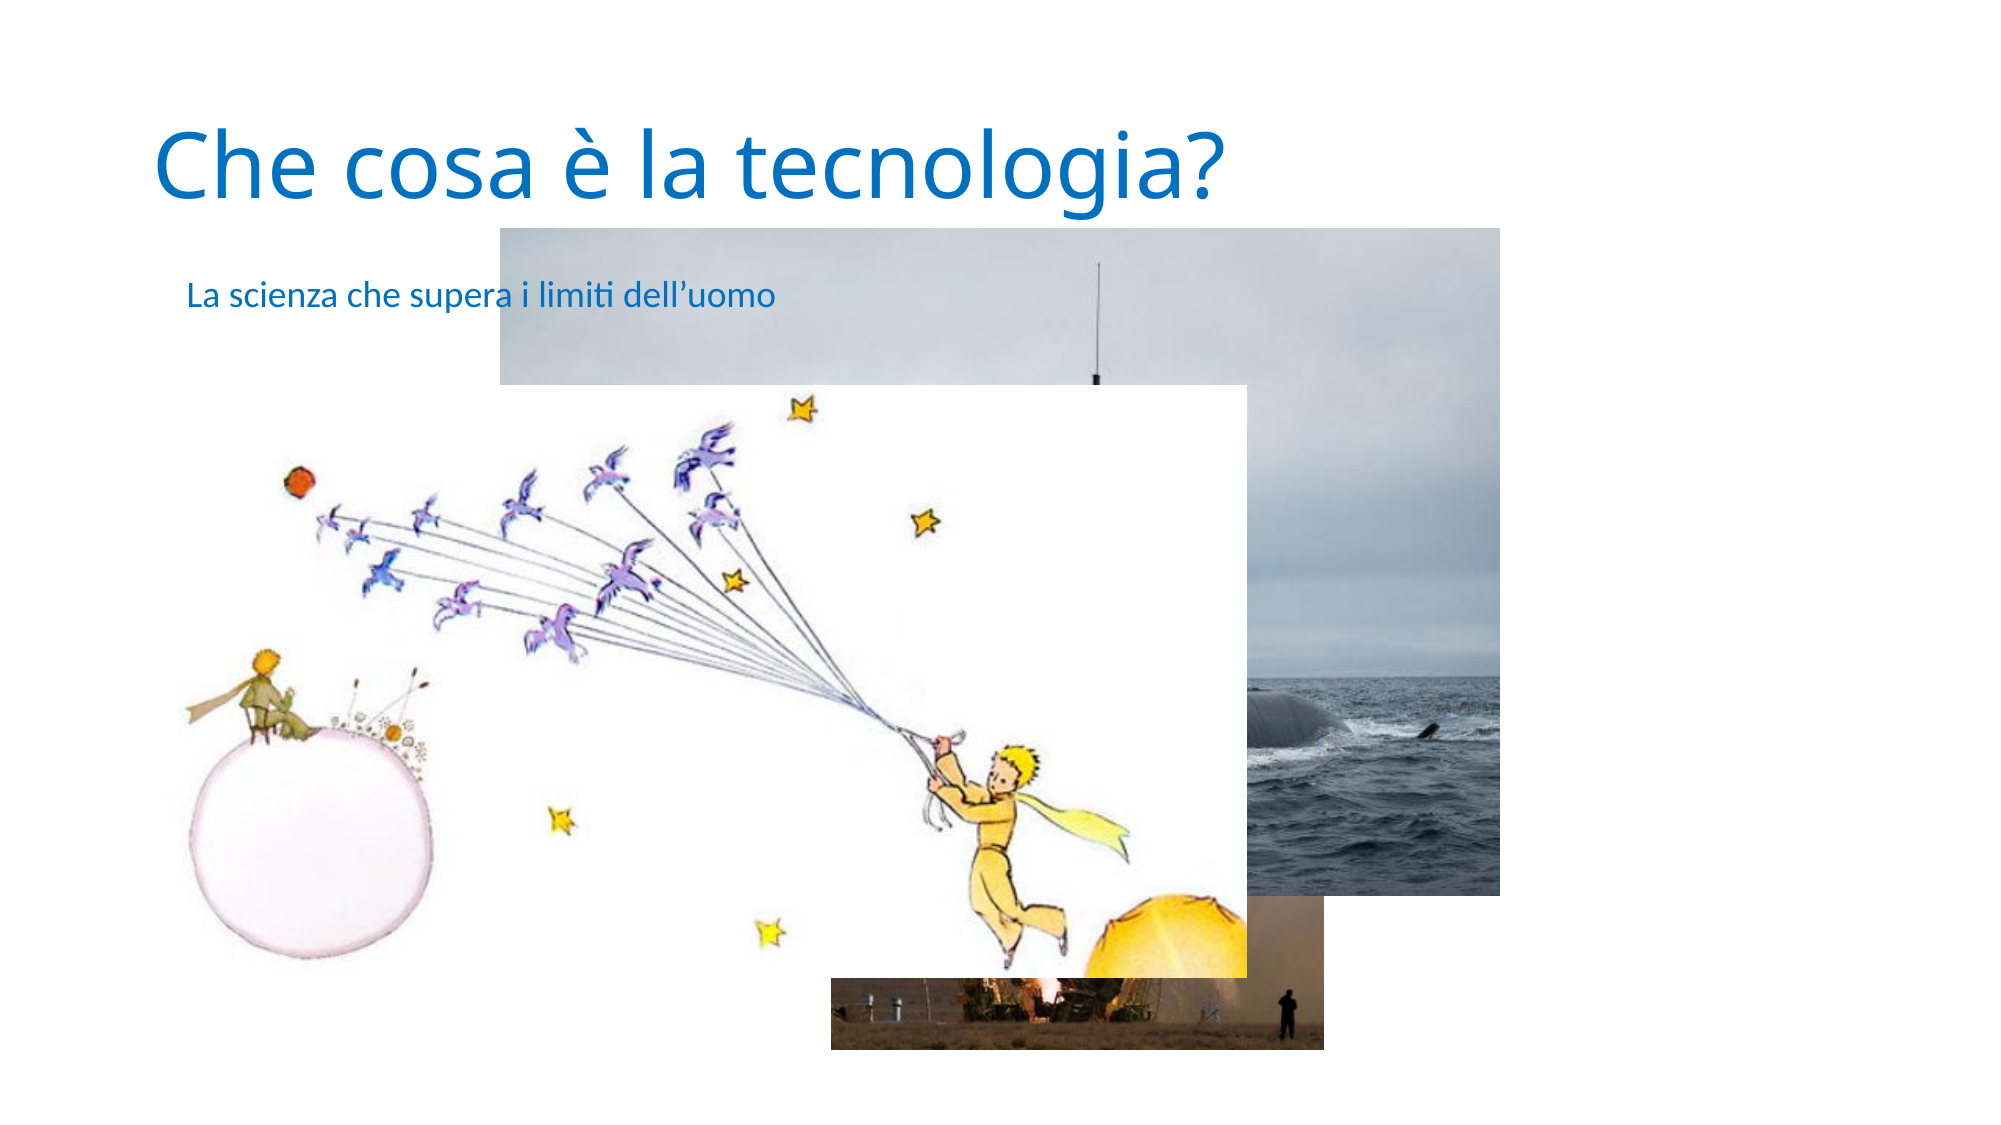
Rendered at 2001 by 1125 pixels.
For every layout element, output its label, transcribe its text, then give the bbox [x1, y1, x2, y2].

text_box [153, 262, 1247, 978]
picture [499, 228, 1500, 1050]
title Che cosa è la tecnologia? [137, 59, 1863, 278]
